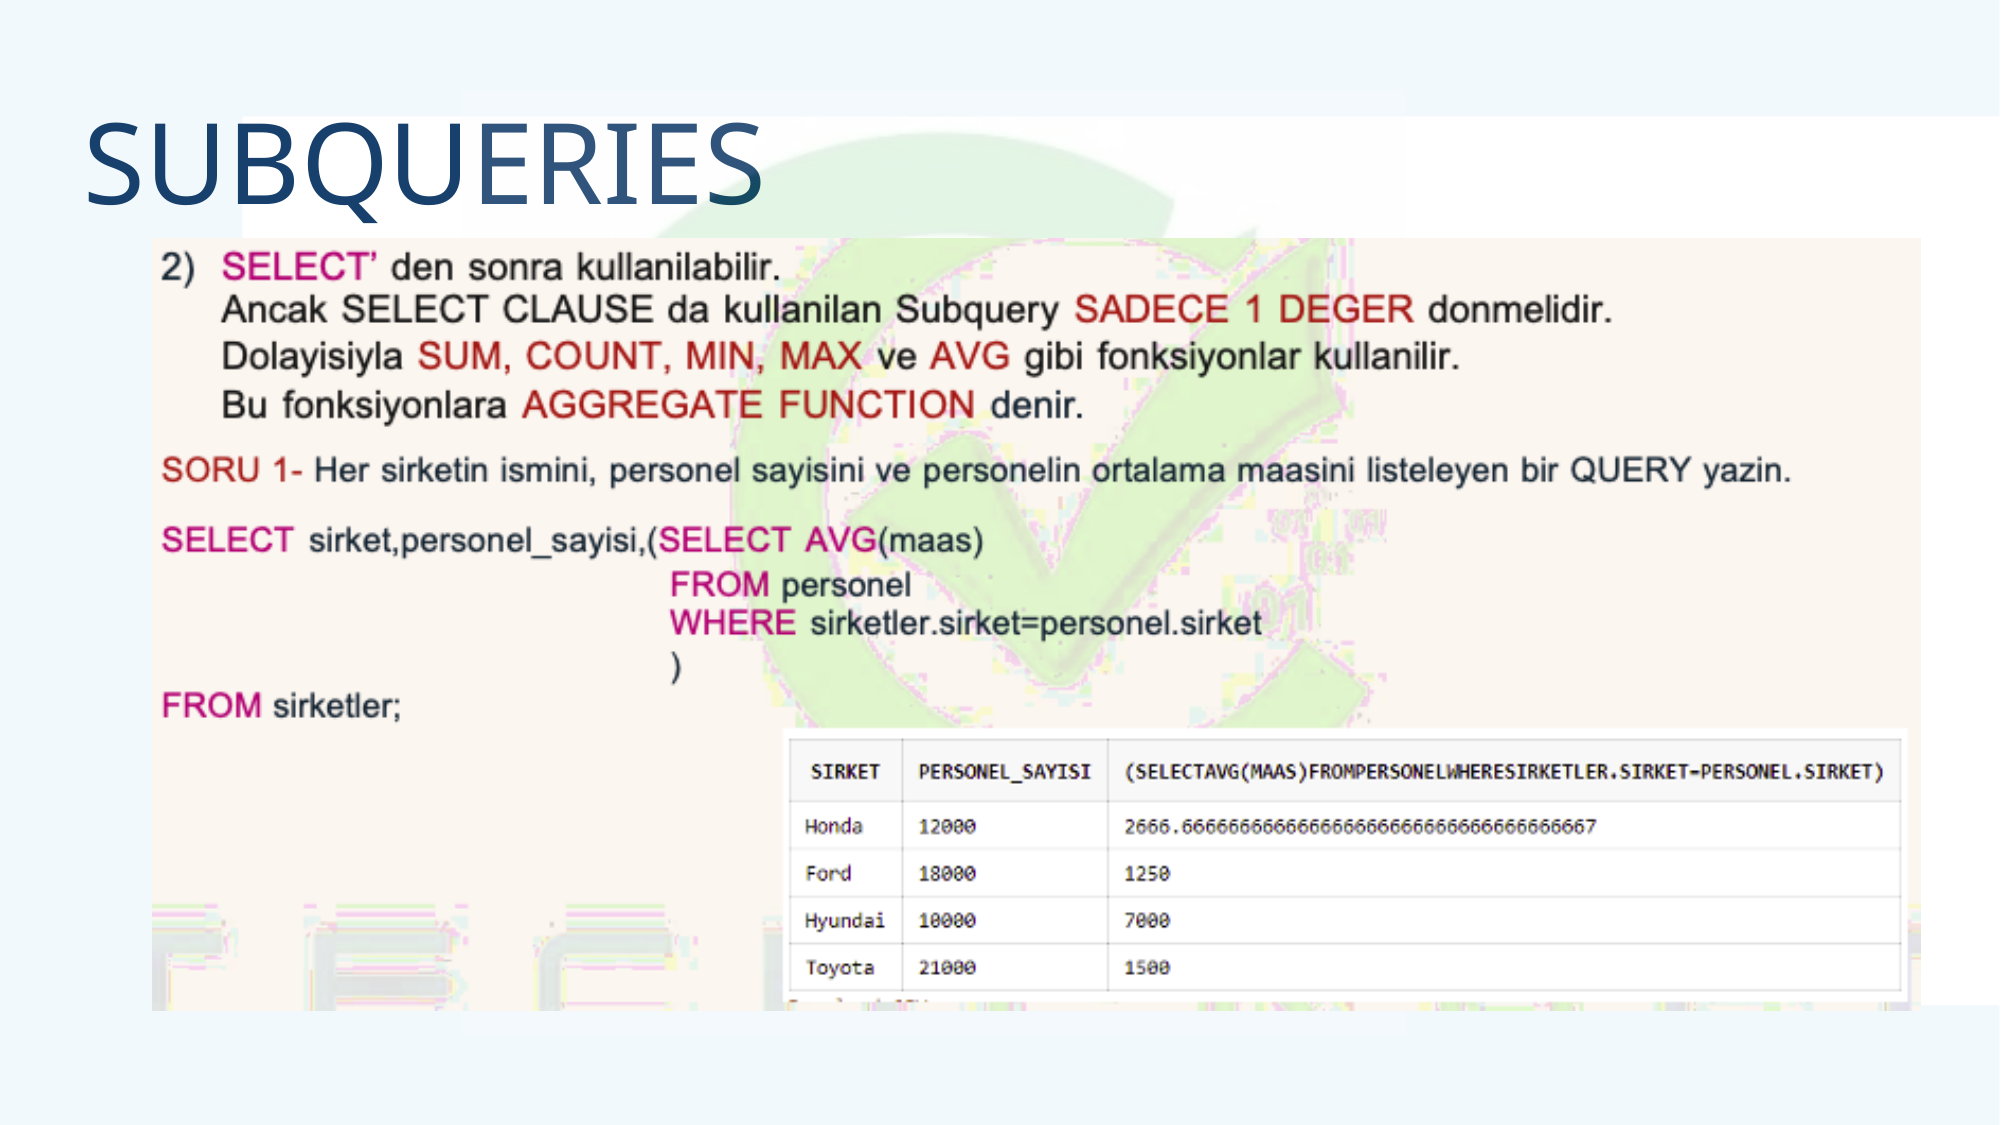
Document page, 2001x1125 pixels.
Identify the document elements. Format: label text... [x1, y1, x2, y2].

title SUBQUERIES [68, 59, 1799, 278]
picture [151, 90, 1921, 1035]
